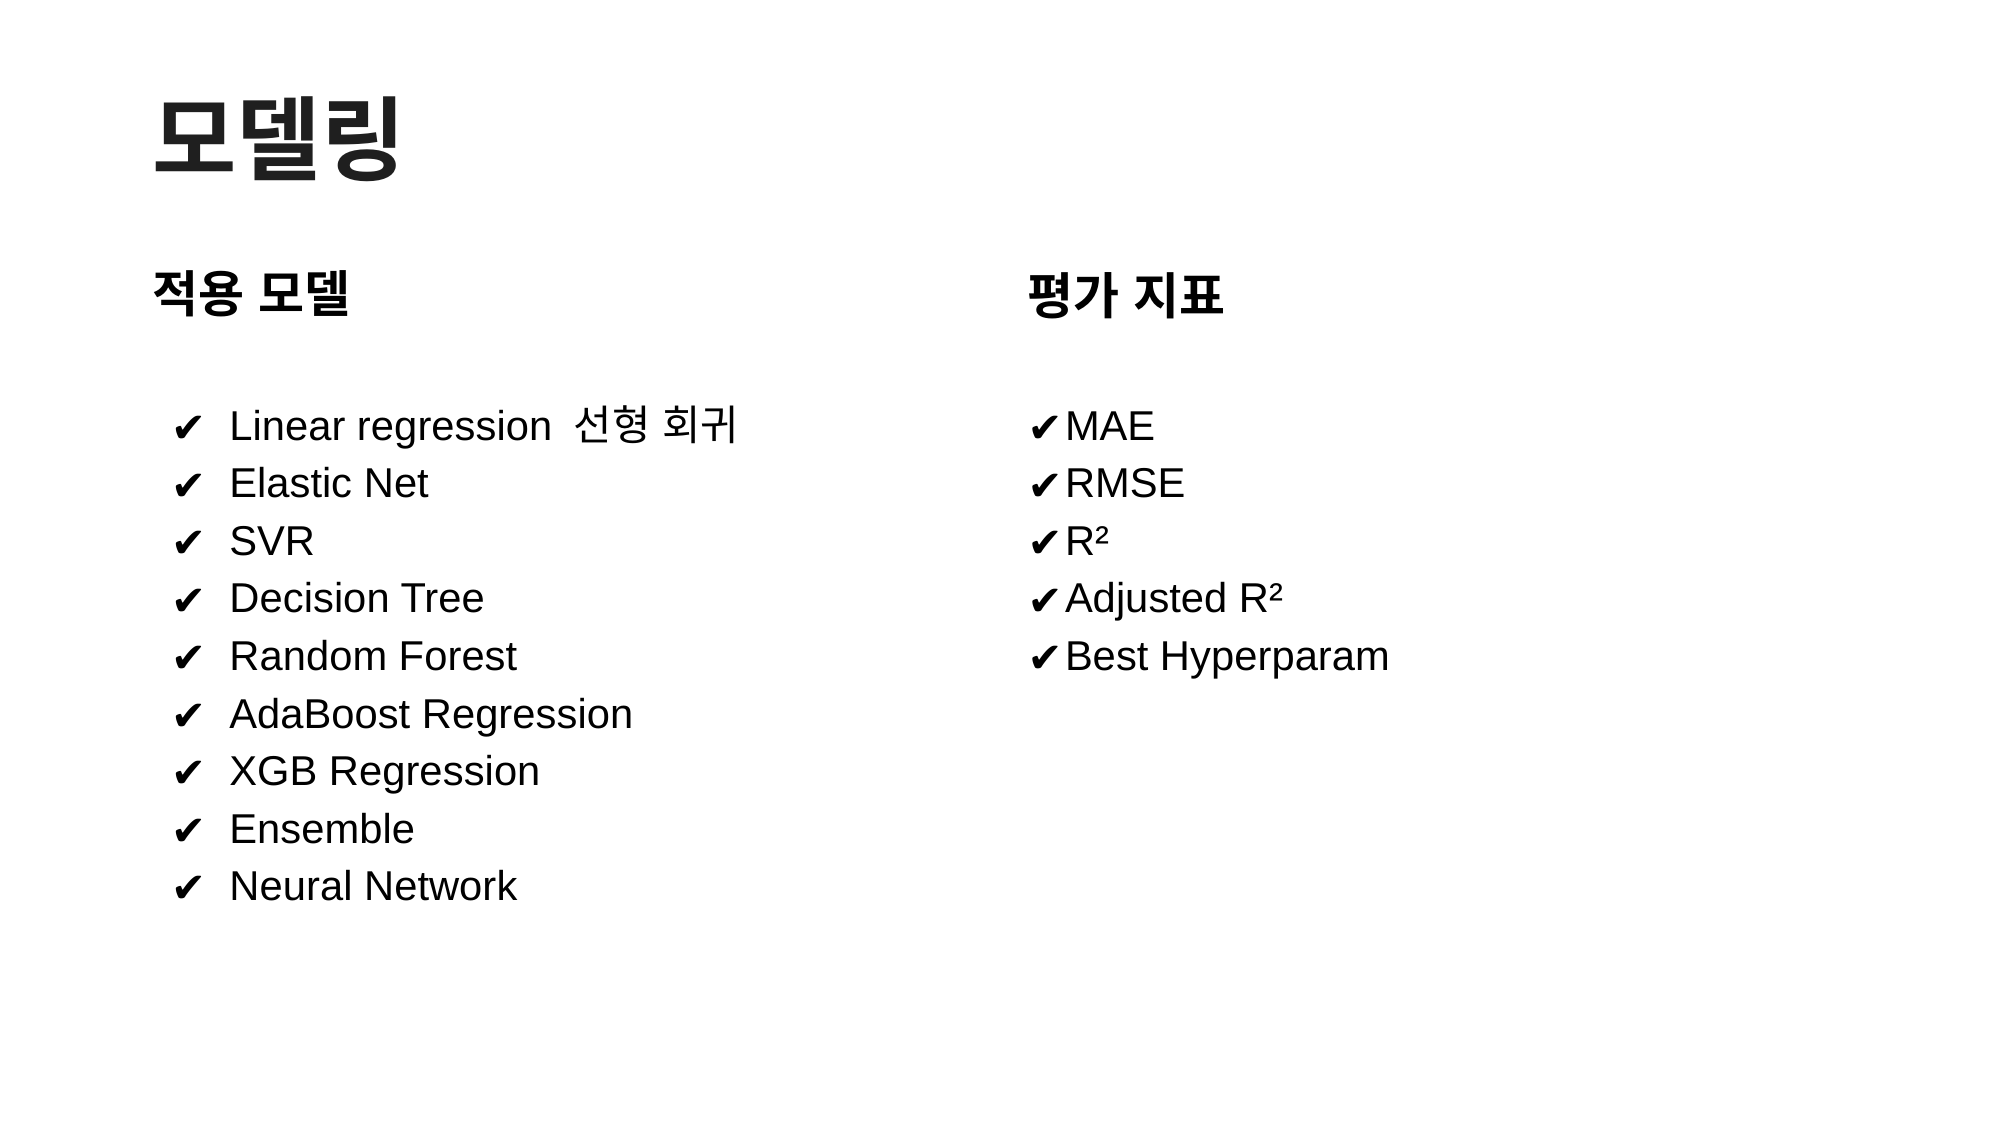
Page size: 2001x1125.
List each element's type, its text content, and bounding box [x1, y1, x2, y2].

list 적용 모델 [137, 233, 984, 332]
list 평가 지표 [1012, 235, 1863, 333]
list Linear regression 선형 회귀 Elastic Net SVR Decision Tree Random Forest AdaBoost Regression XGB Regression Ensemble Neural Network [139, 333, 986, 1016]
list MAE RMSE R² Adjusted R² Best Hyperparam [1012, 333, 1863, 1016]
title 모델링 [137, 59, 1863, 227]
